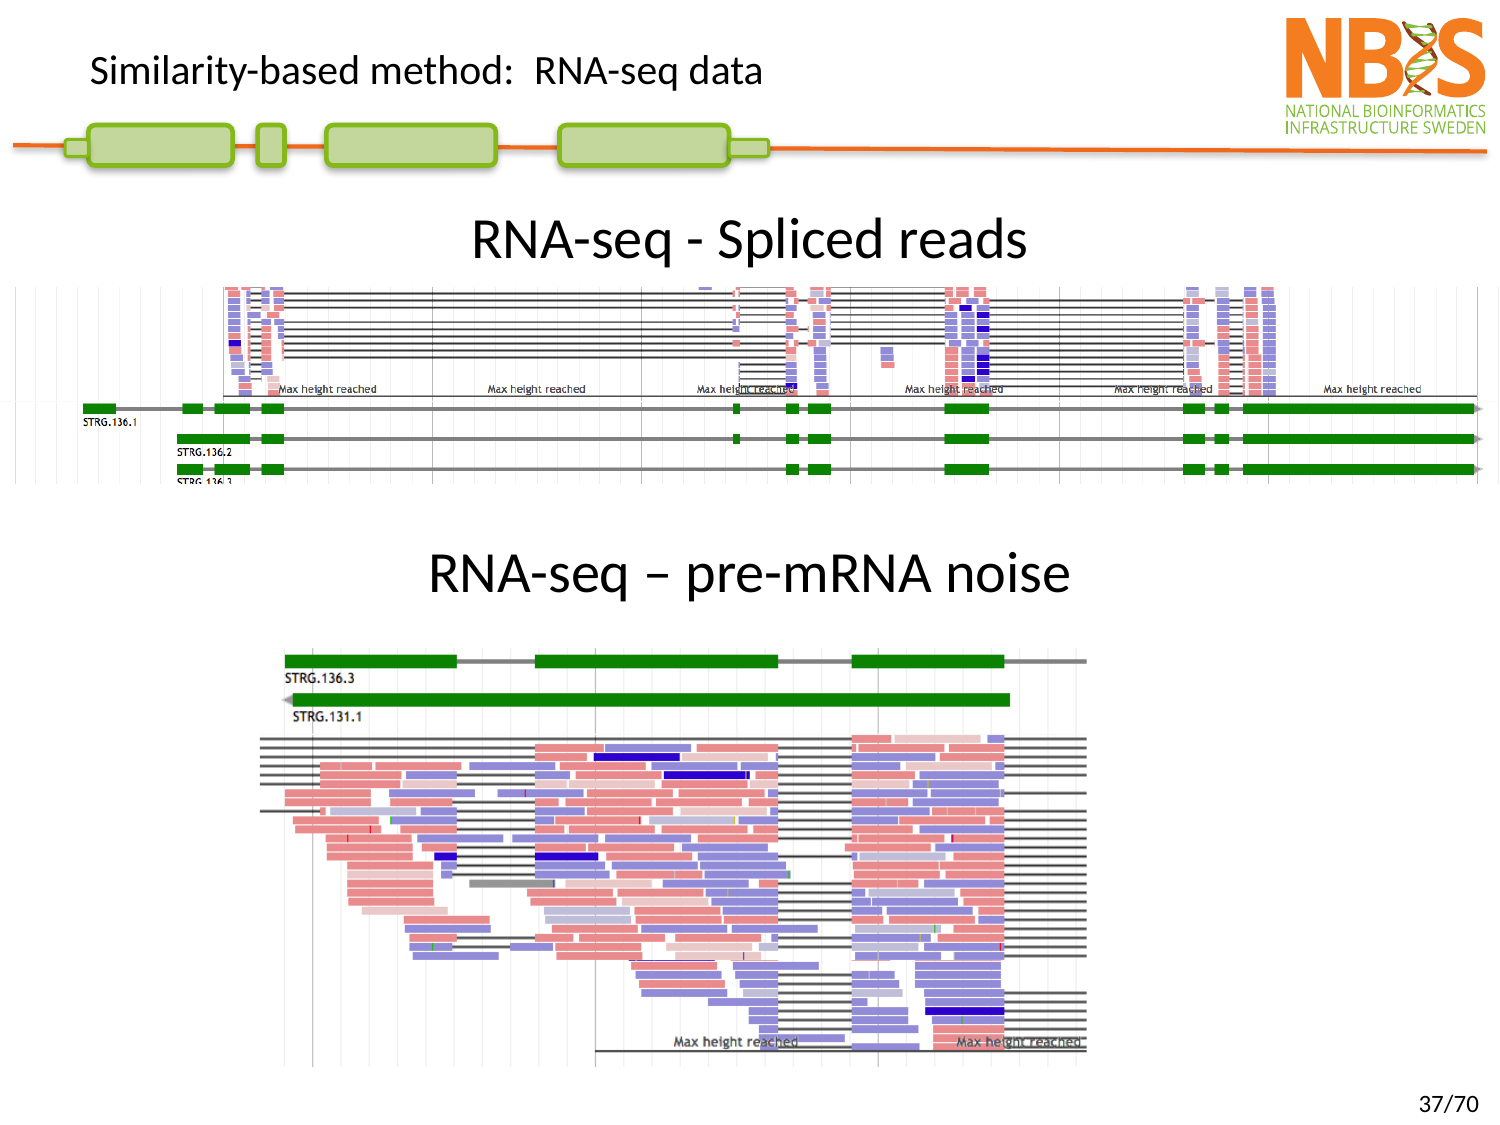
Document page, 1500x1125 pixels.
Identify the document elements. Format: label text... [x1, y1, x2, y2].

picture [259, 647, 1087, 1068]
slide_number 37/70 [1403, 1080, 1500, 1125]
text_box RNA-seq - Spliced reads [0, 192, 1500, 286]
picture [0, 286, 1500, 484]
text_box RNA-seq – pre-mRNA noise [0, 526, 1500, 621]
title Similarity-based method: RNA-seq data [75, 35, 791, 108]
